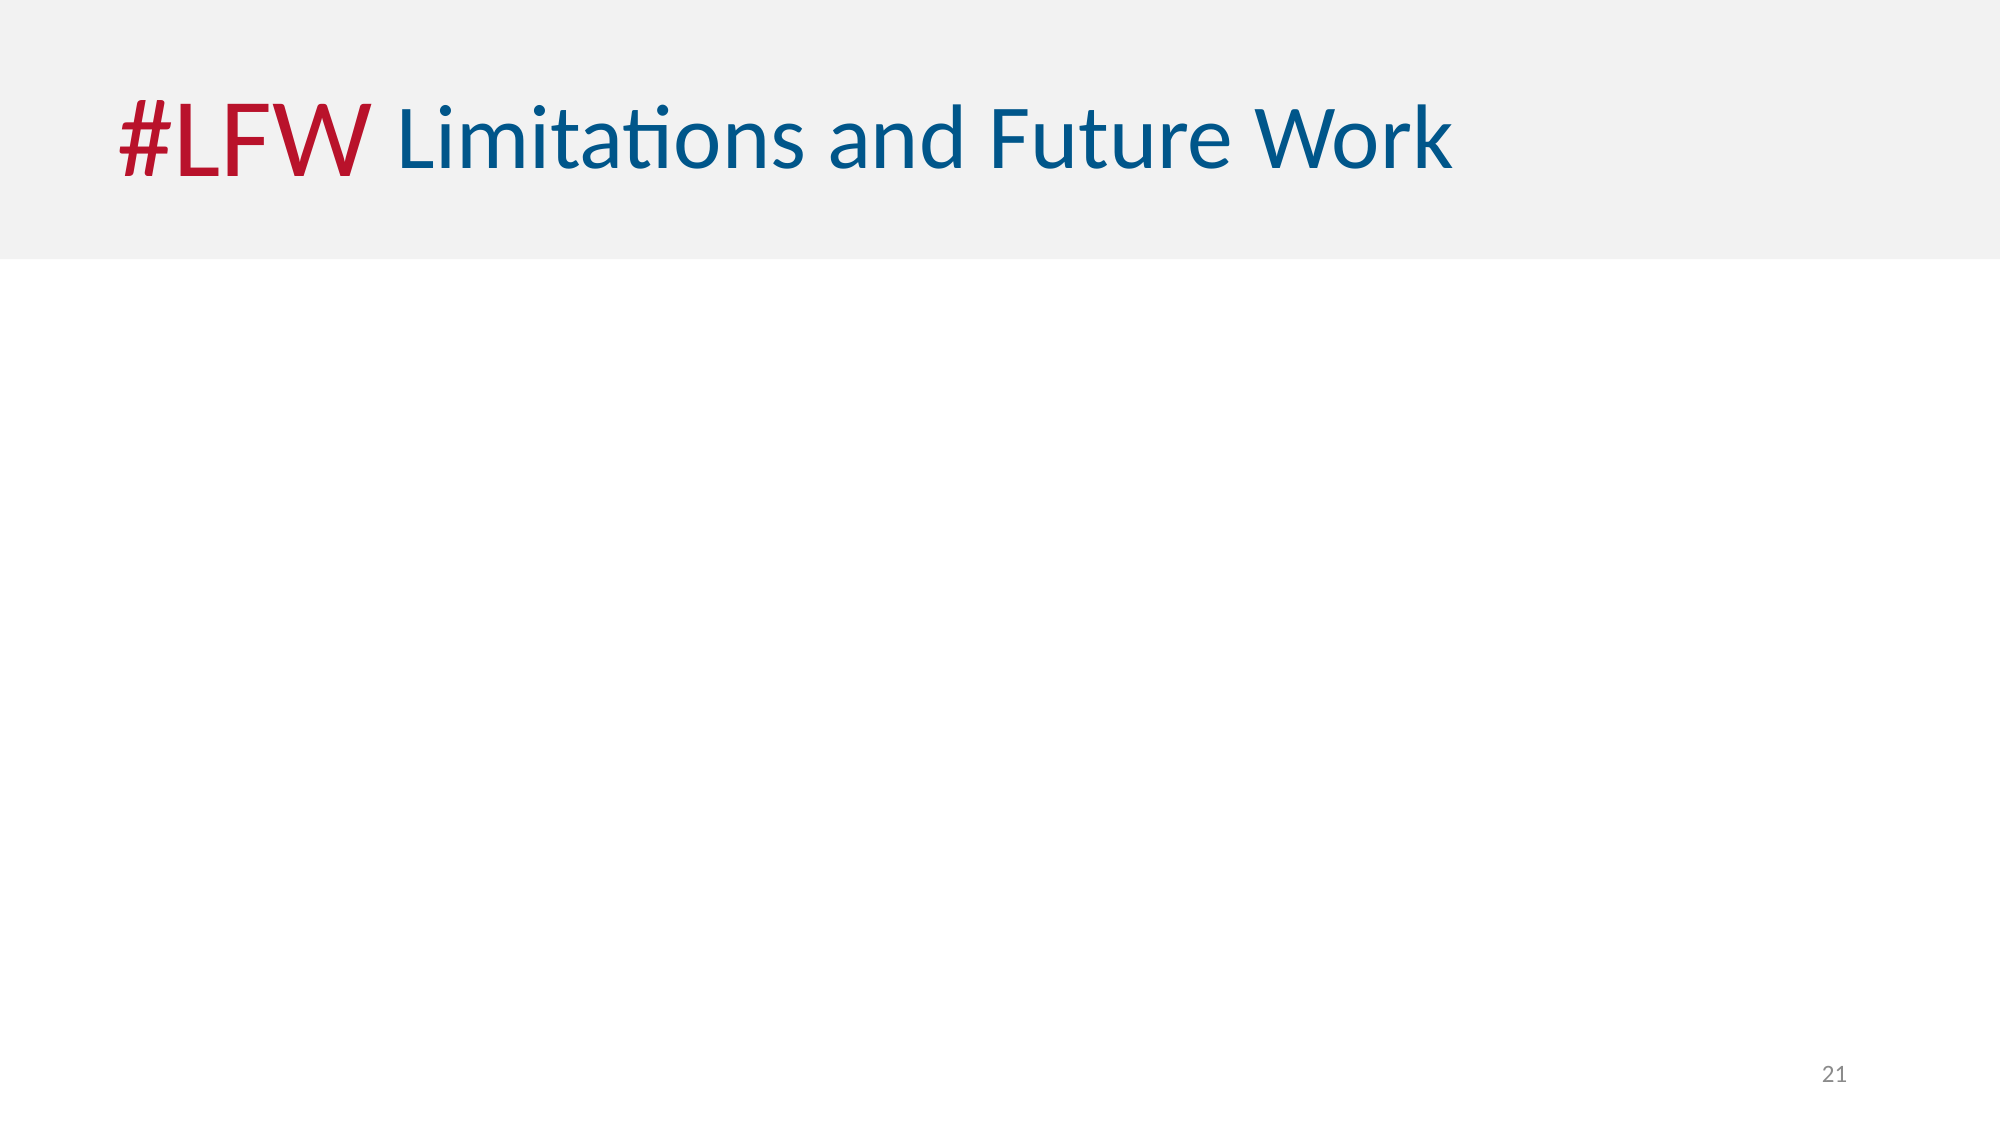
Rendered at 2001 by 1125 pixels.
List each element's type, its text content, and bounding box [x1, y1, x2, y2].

slide_number 21 [1412, 1042, 1863, 1103]
text_box [0, 0, 2000, 260]
text_box #LFW [102, 56, 411, 207]
text_box Limitations and Future Work [381, 69, 1471, 195]
